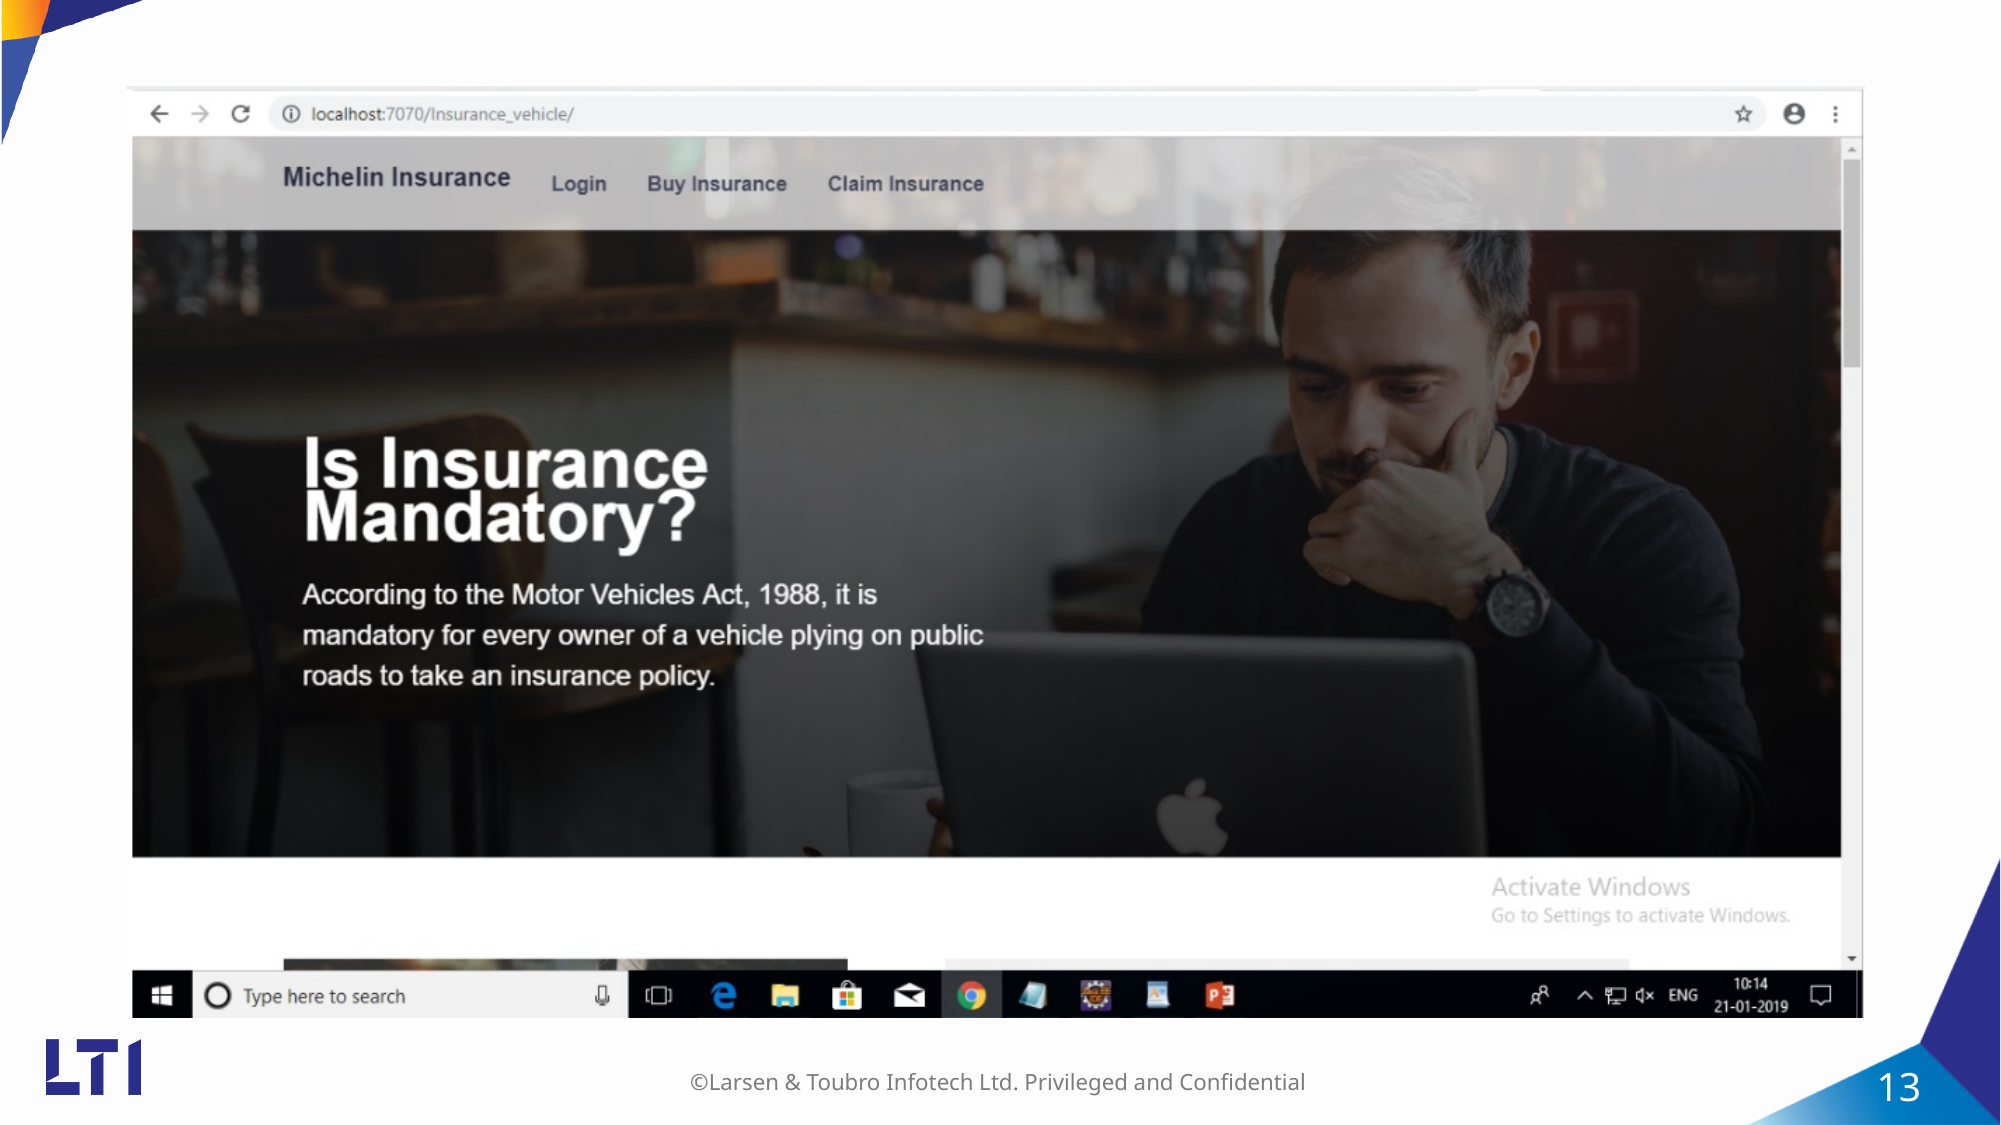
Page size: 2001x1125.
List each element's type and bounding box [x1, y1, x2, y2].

picture [1718, 854, 2001, 1125]
picture [0, 0, 147, 145]
picture [46, 1039, 141, 1095]
list [126, 86, 1866, 1018]
